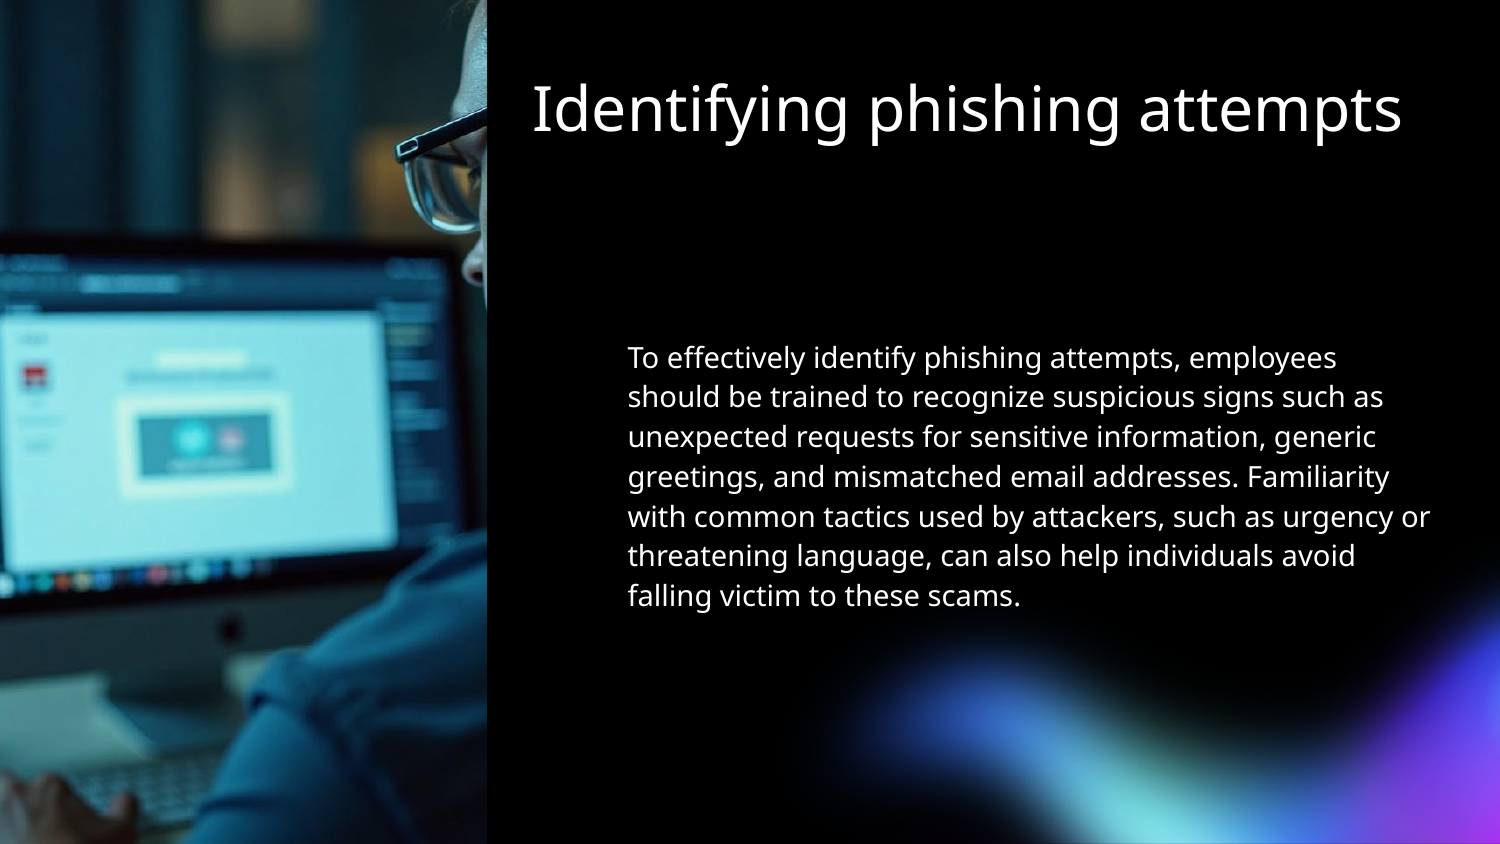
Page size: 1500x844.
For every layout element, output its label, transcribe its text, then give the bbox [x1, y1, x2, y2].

picture [0, 0, 1500, 844]
title Identifying phishing attempts [517, 50, 1488, 288]
list To effectively identify phishing attempts, employees should be trained to recognize suspicious signs such as unexpected requests for sensitive information, generic greetings, and mismatched email addresses. Familiarity with common tactics used by attackers, such as urgency or threatening language, can also help individuals avoid falling victim to these scams. [575, 321, 1454, 788]
